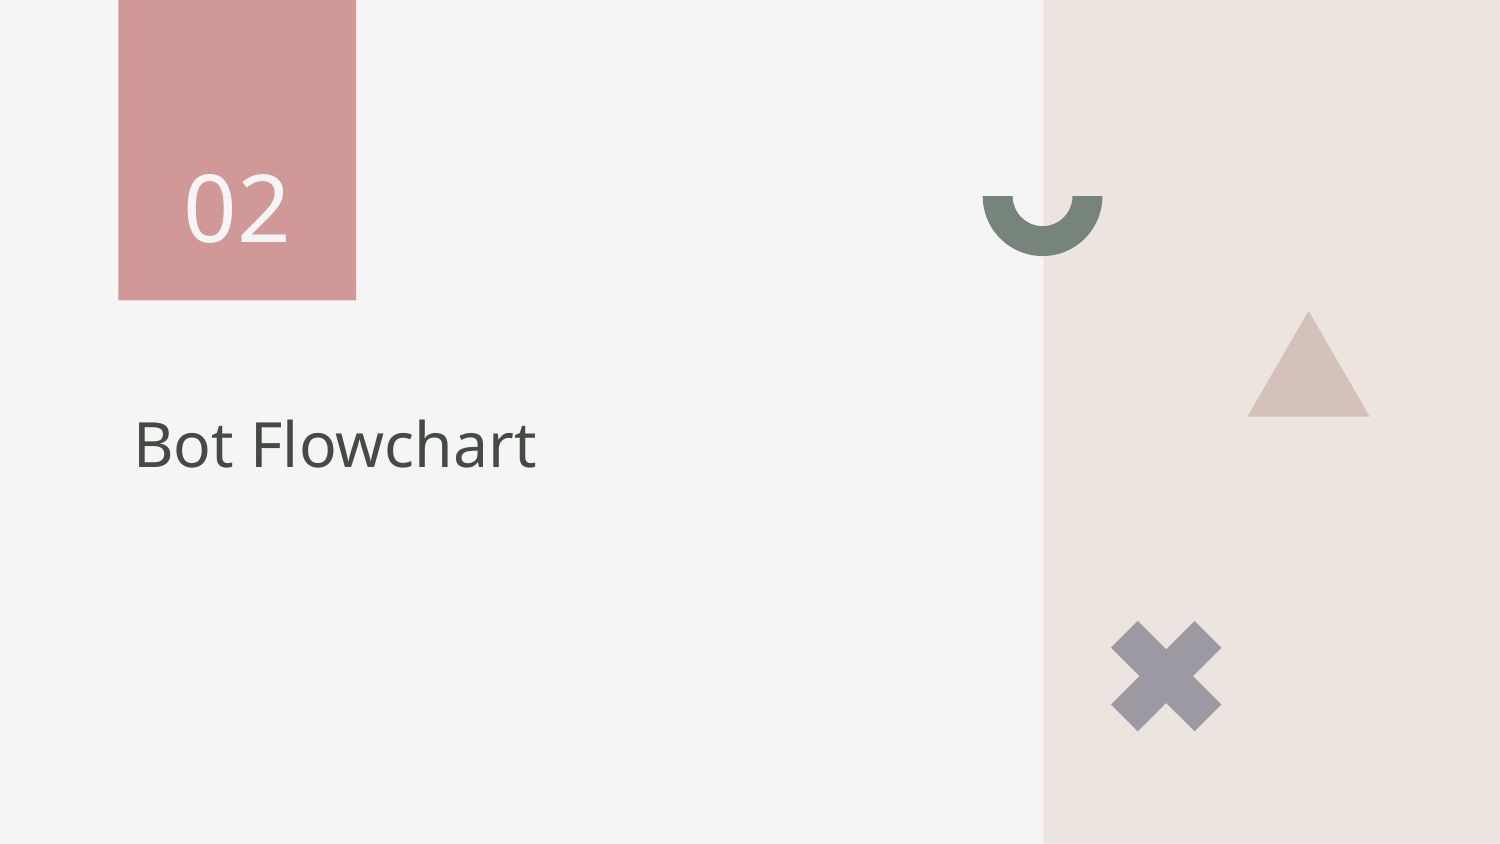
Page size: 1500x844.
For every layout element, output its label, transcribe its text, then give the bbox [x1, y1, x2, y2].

text_box [1111, 620, 1222, 732]
text_box [1247, 310, 1370, 417]
text_box [982, 196, 1103, 257]
text_box [118, 0, 357, 301]
title 02 [163, 136, 312, 275]
title Bot Flowchart [118, 389, 601, 628]
